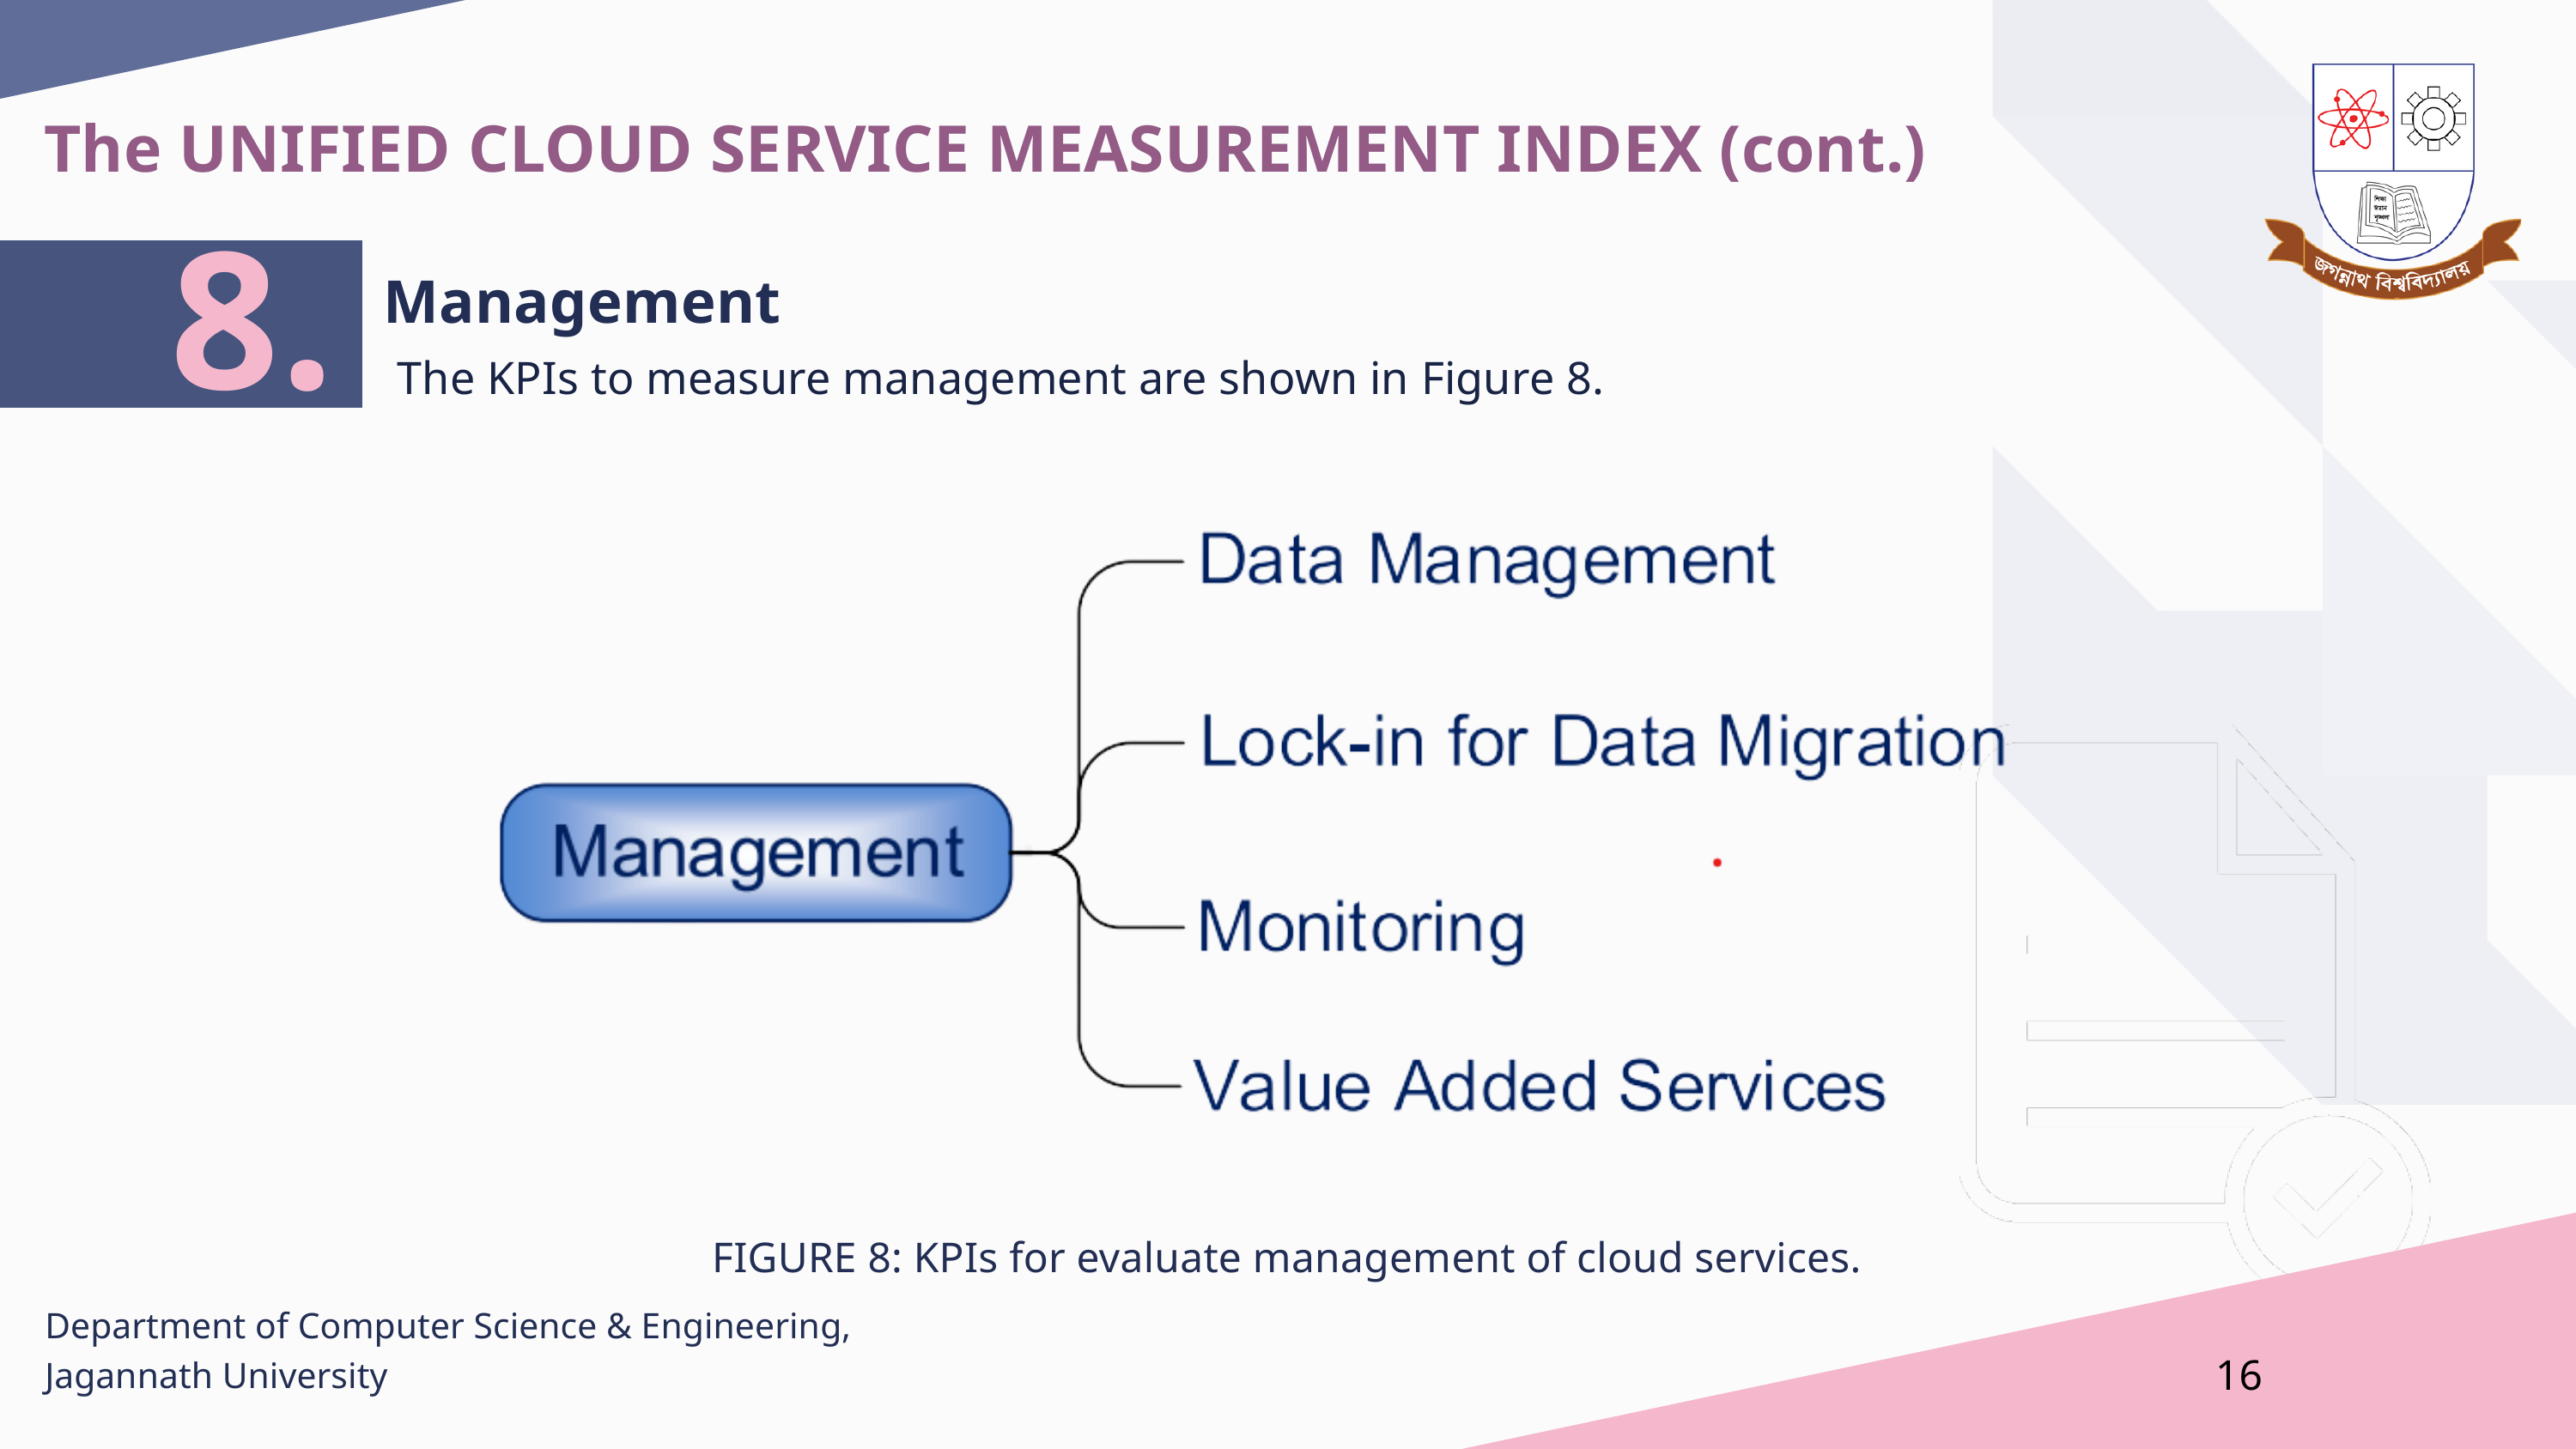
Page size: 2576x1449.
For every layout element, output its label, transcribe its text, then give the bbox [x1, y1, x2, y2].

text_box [1981, 652, 2307, 1449]
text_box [13, 58, 182, 590]
text_box Management [444, 229, 1601, 324]
text_box 8. [185, 240, 328, 428]
text_box The UNIFIED CLOUD SERVICE MEASUREMENT INDEX (cont.) [444, 101, 1996, 185]
text_box FIGURE 8: KPIs for evaluate management of cloud services. [703, 1222, 1873, 1281]
text_box [1959, 1143, 1978, 1304]
text_box Department of Computer Science & Engineering, Jagannath University [45, 1296, 890, 1396]
text_box The KPIs to measure management are shown in Figure 8. [444, 324, 2142, 404]
text_box [496, 495, 2080, 1143]
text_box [333, 0, 438, 781]
text_box The UNIFIED CLOUD SERVICE MEASUREMENT INDEX (cont.) [185, 101, 328, 185]
text_box [2313, 1105, 2432, 1268]
text_box [2264, 47, 2522, 305]
text_box [1992, 0, 2576, 1105]
